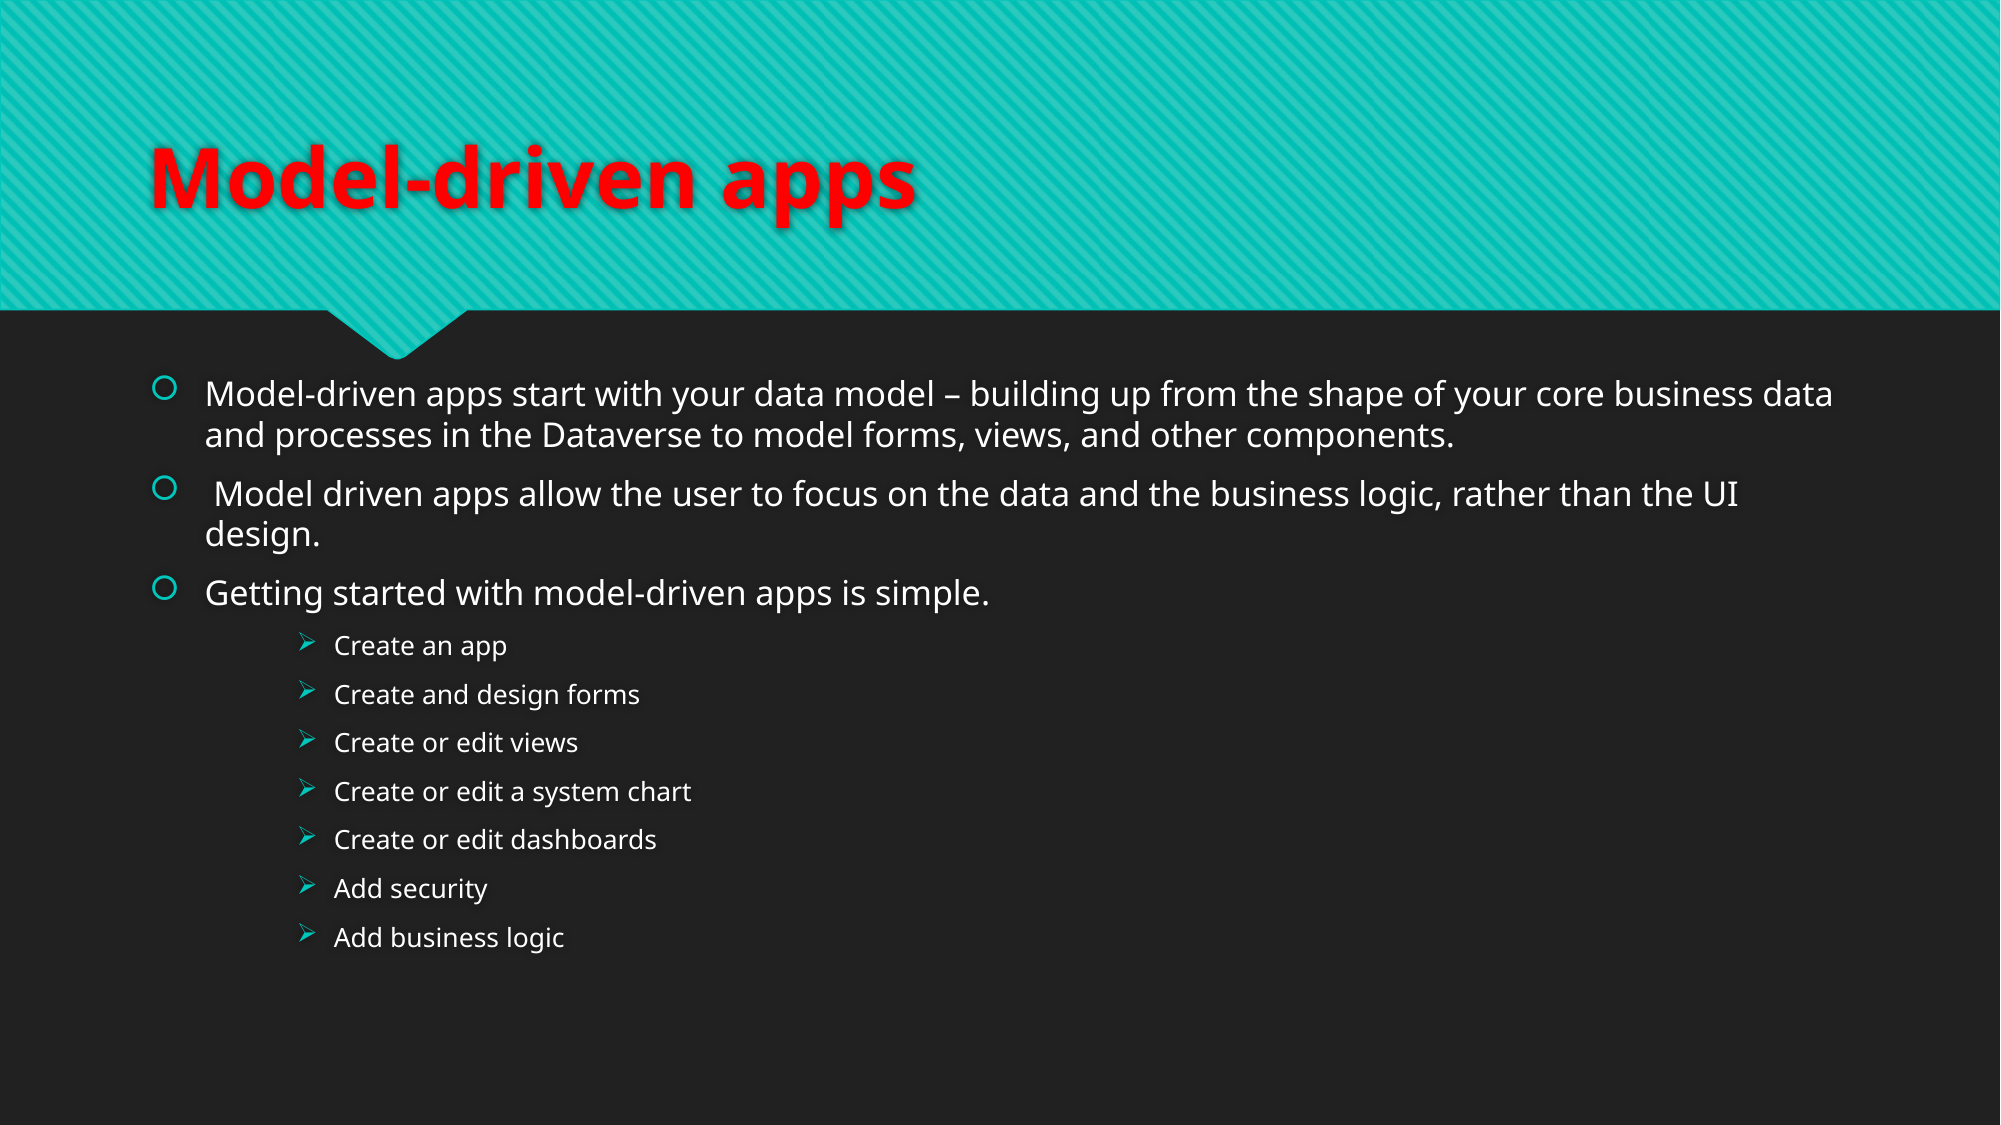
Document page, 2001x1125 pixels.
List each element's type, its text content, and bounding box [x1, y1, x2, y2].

list Model-driven apps start with your data model – building up from the shape of your core business data and processes in the Dataverse to model forms, views, and other components. Model driven apps allow the user to focus on the data and the business logic, rather than the UI design. Getting started with model-driven apps is simple. Create an app Create and design forms Create or edit views Create or edit a system chart Create or edit dashboards Add security Add business logic [134, 364, 1866, 962]
title Model-driven apps [132, 73, 1868, 233]
